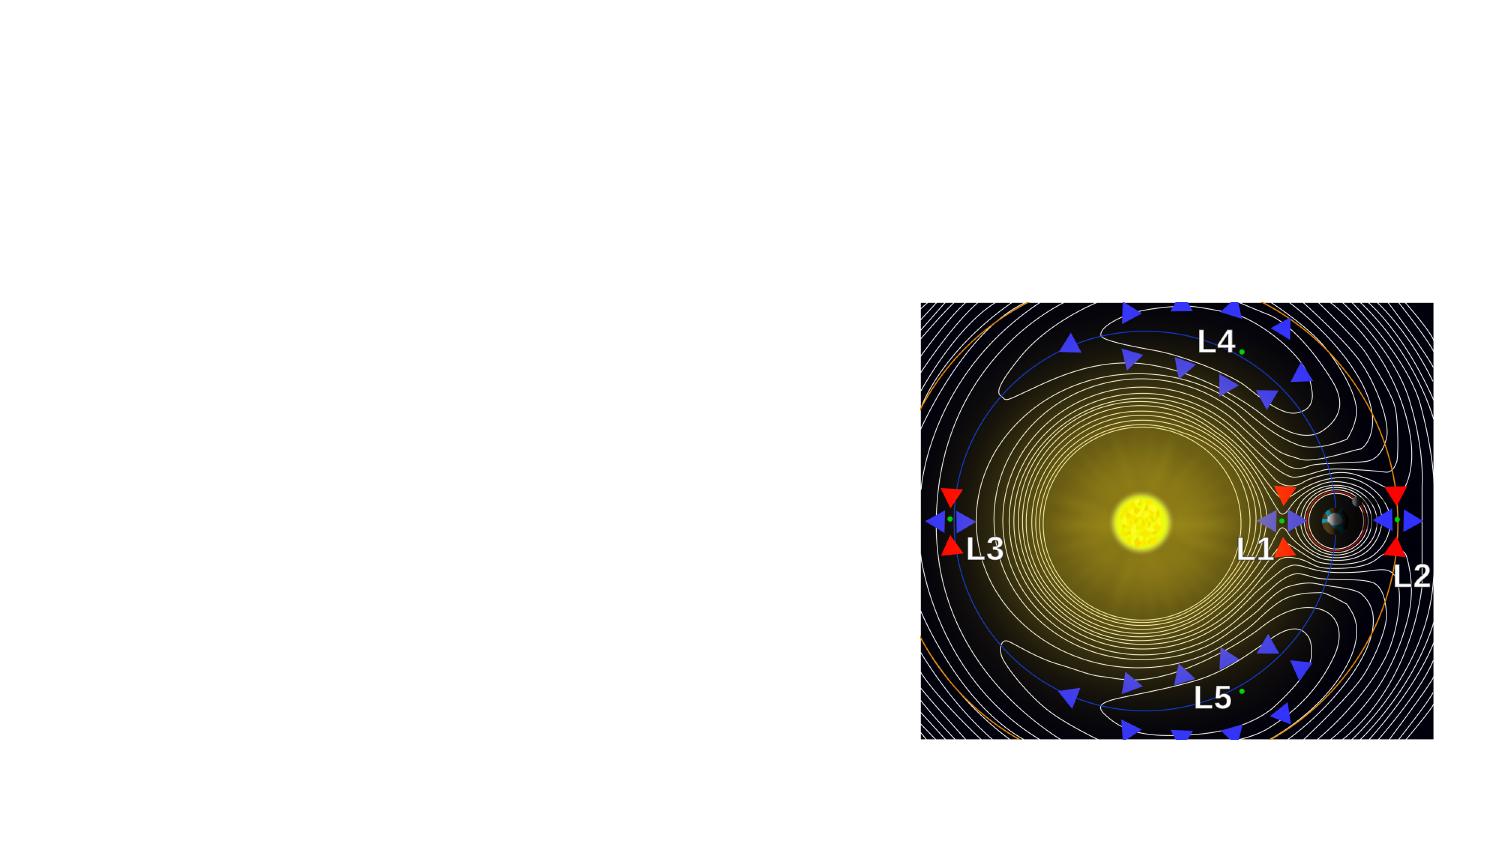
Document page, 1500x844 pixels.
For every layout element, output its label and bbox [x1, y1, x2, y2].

picture [920, 301, 1435, 740]
